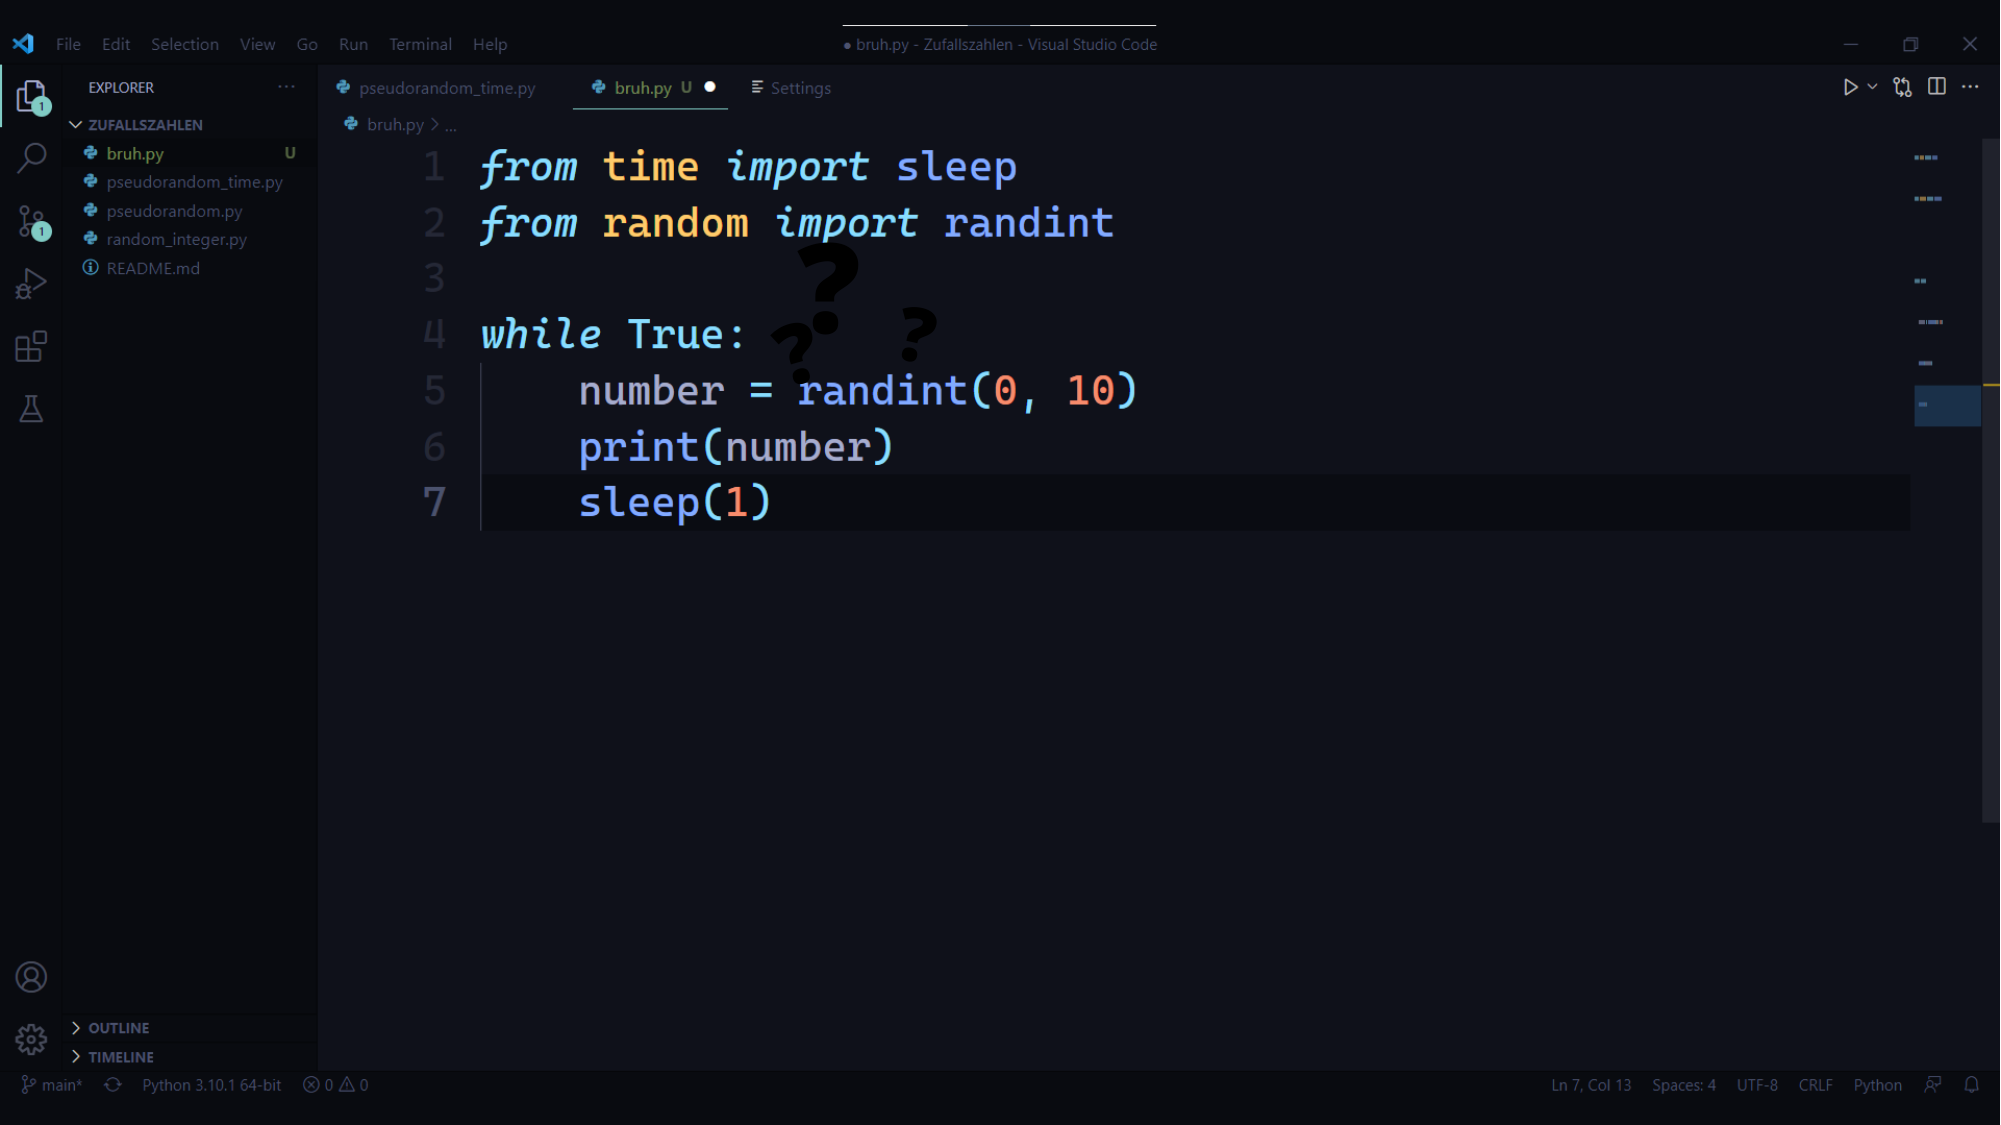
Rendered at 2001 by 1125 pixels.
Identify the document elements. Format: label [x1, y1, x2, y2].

list [0, 25, 2000, 1099]
